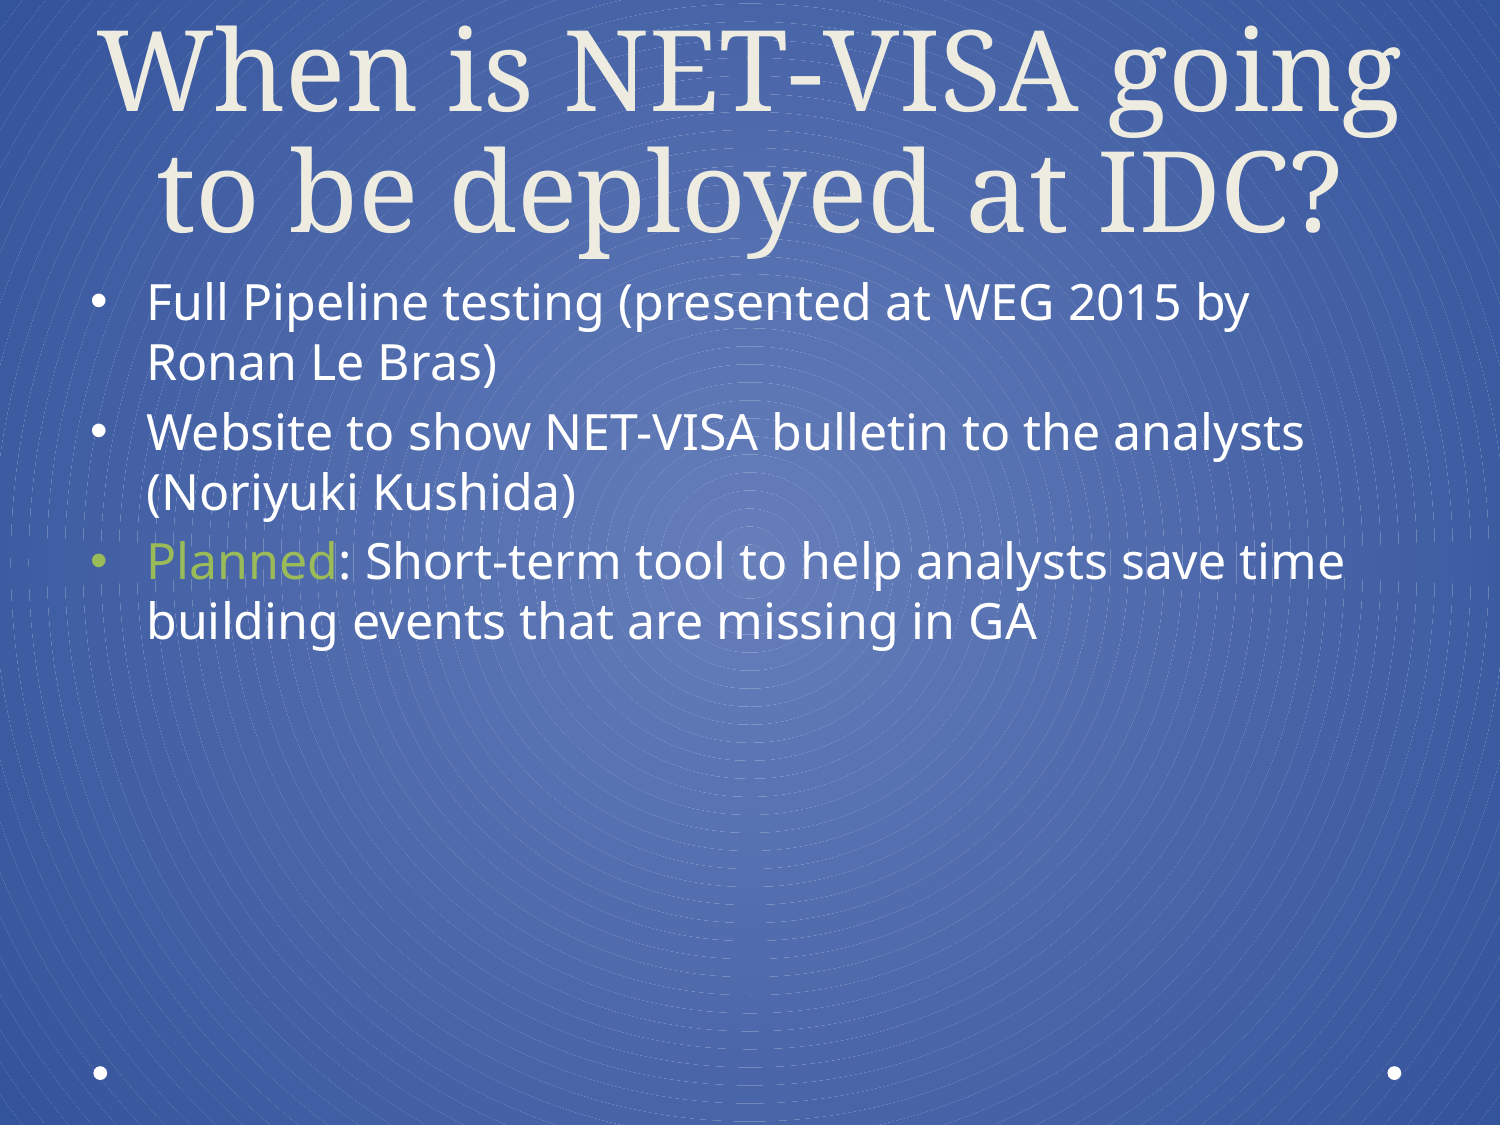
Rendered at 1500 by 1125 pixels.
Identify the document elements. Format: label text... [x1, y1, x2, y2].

title When is NET-VISA going to be deployed at IDC? [75, 0, 1425, 262]
list Full Pipeline testing (presented at WEG 2015 by Ronan Le Bras) Website to show NET-VISA bulletin to the analysts (Noriyuki Kushida) Planned: Short-term tool to help analysts save time building events that are missing in GA [75, 262, 1425, 1005]
